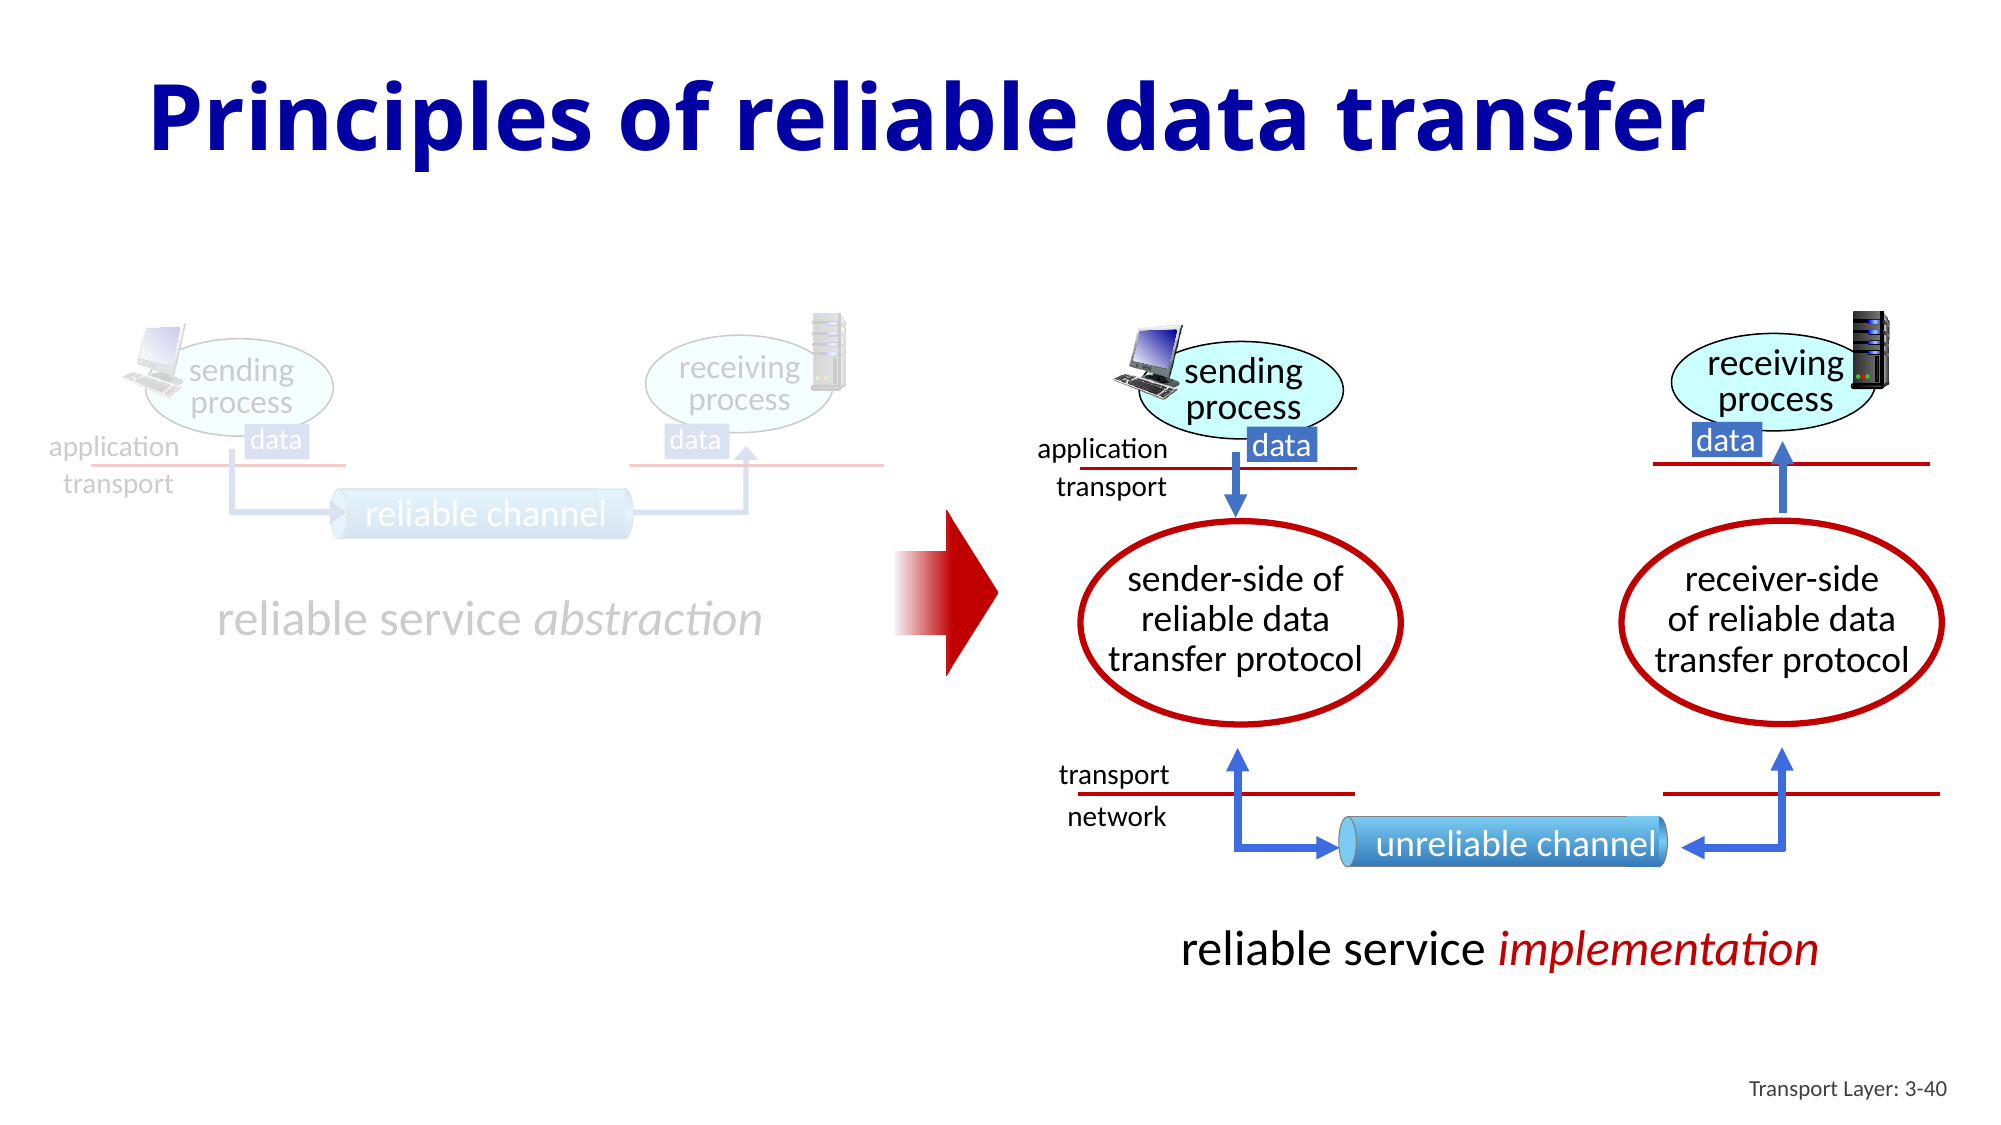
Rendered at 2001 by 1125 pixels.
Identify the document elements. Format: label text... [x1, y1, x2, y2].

text_box [892, 505, 1000, 680]
slide_number Transport Layer: 3-40 [1512, 1056, 1963, 1117]
title Principles of reliable data transfer [131, 47, 1952, 195]
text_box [39, 313, 884, 654]
text_box [48, 297, 913, 692]
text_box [1021, 311, 1940, 984]
